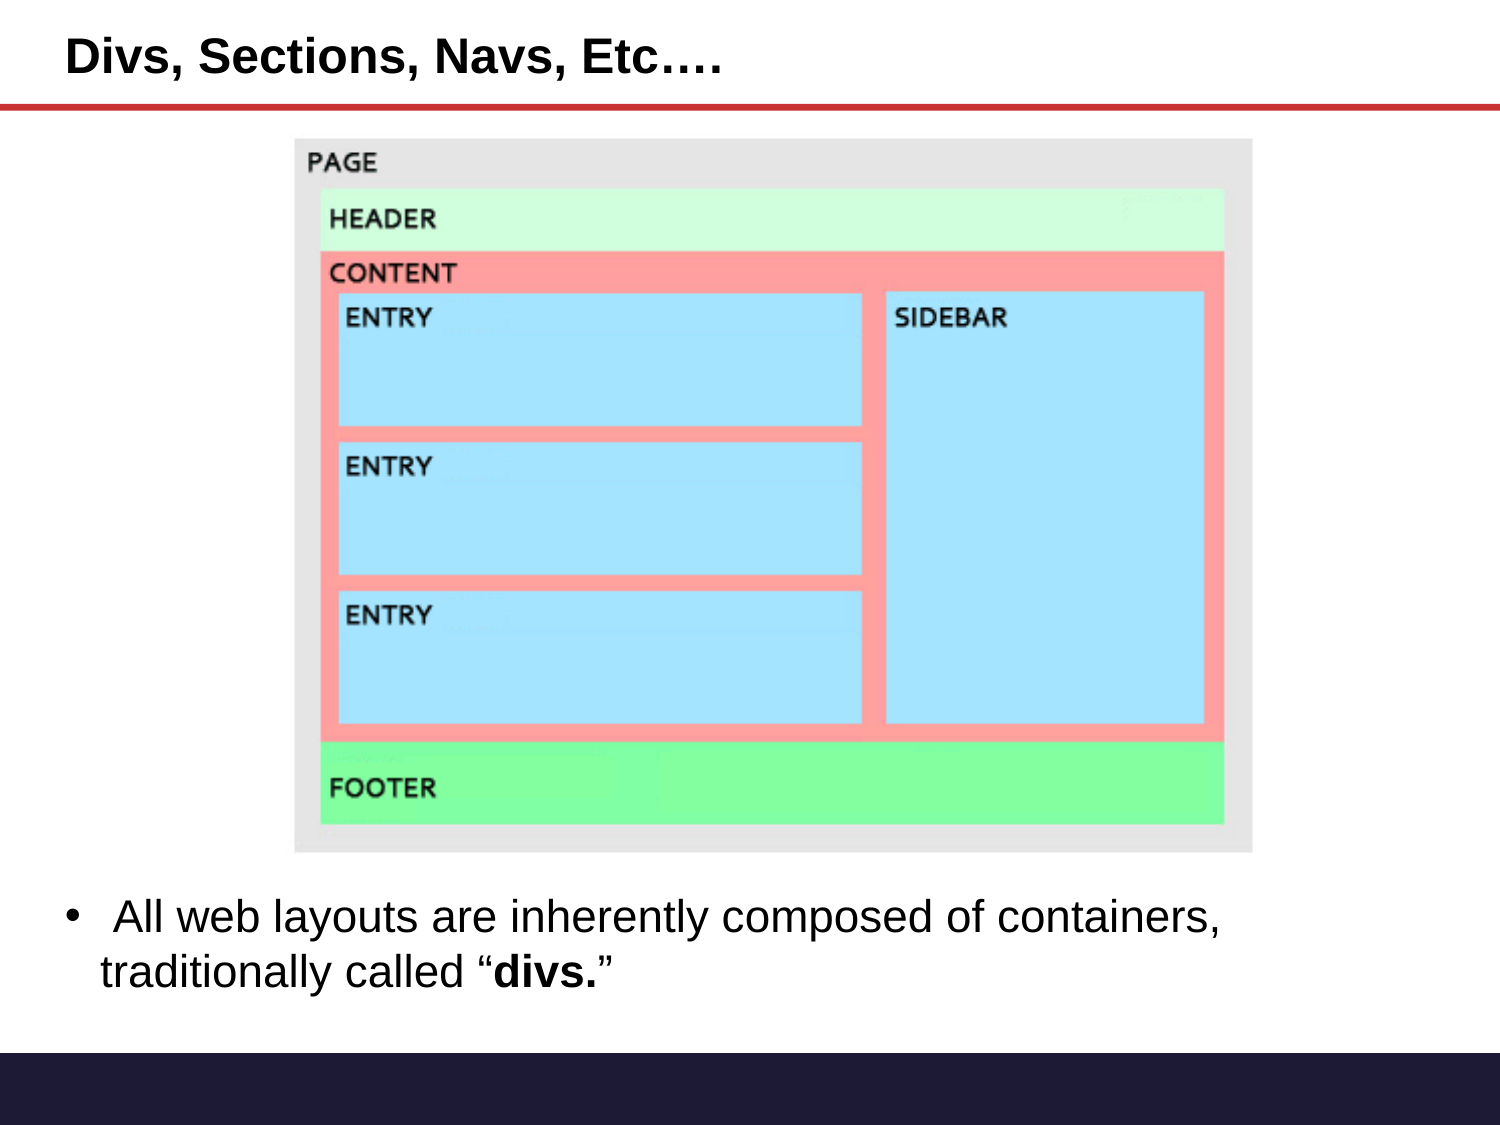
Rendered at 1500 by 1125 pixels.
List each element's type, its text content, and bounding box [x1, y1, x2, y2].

picture [287, 128, 1263, 861]
text_box All web layouts are inherently composed of containers, traditionally called “divs.” [49, 871, 1463, 1036]
text_box Divs, Sections, Navs, Etc…. [50, 16, 988, 91]
